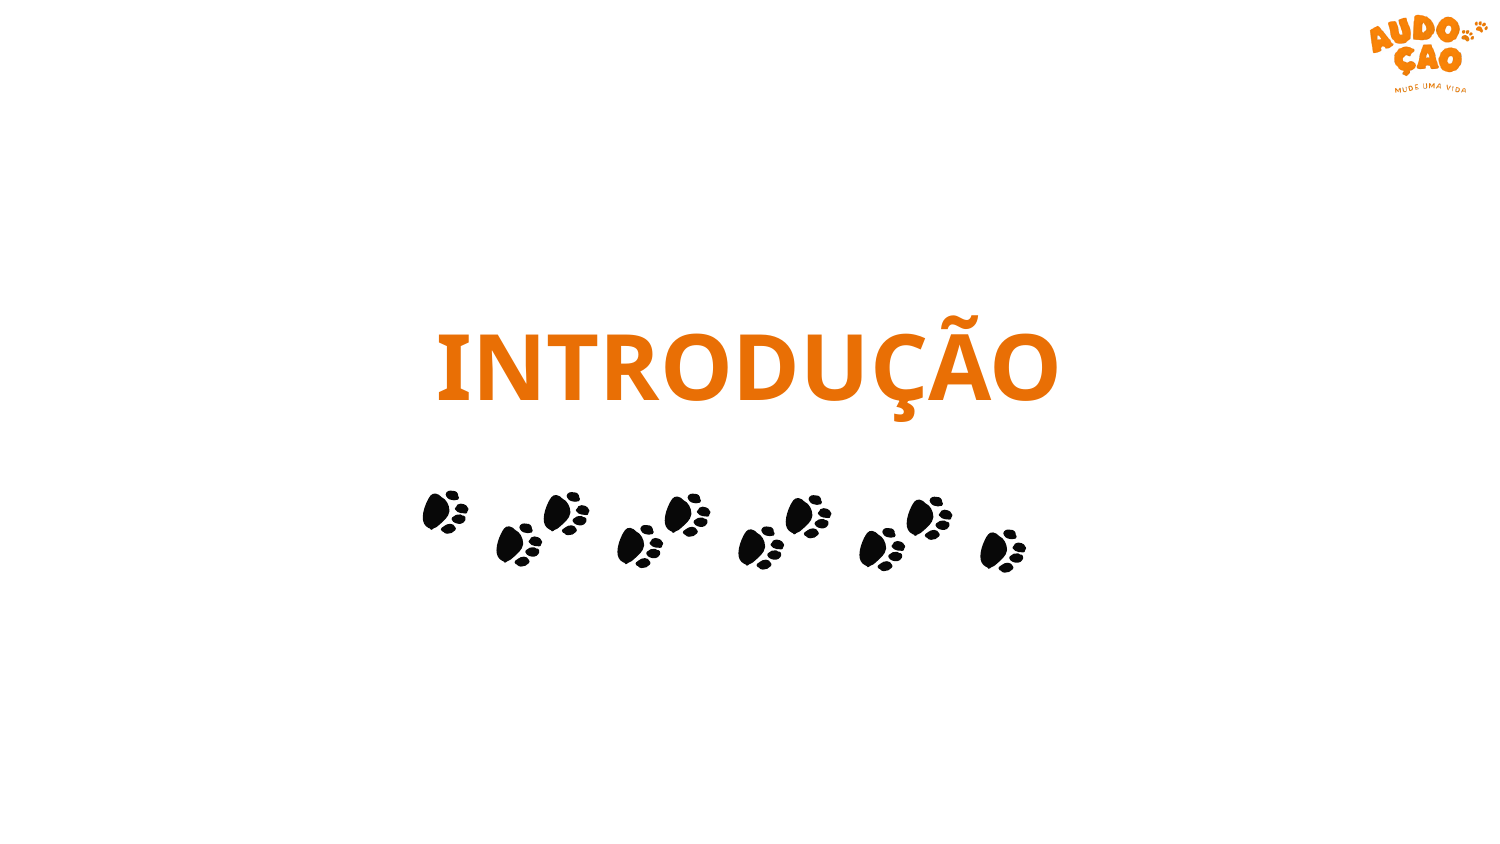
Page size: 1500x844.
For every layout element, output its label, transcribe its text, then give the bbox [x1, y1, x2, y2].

picture [1339, 0, 1500, 133]
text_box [664, 493, 785, 571]
title INTRODUÇÃO [376, 305, 1124, 422]
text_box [906, 496, 1027, 574]
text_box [785, 494, 906, 573]
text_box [543, 491, 664, 570]
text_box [422, 490, 543, 568]
